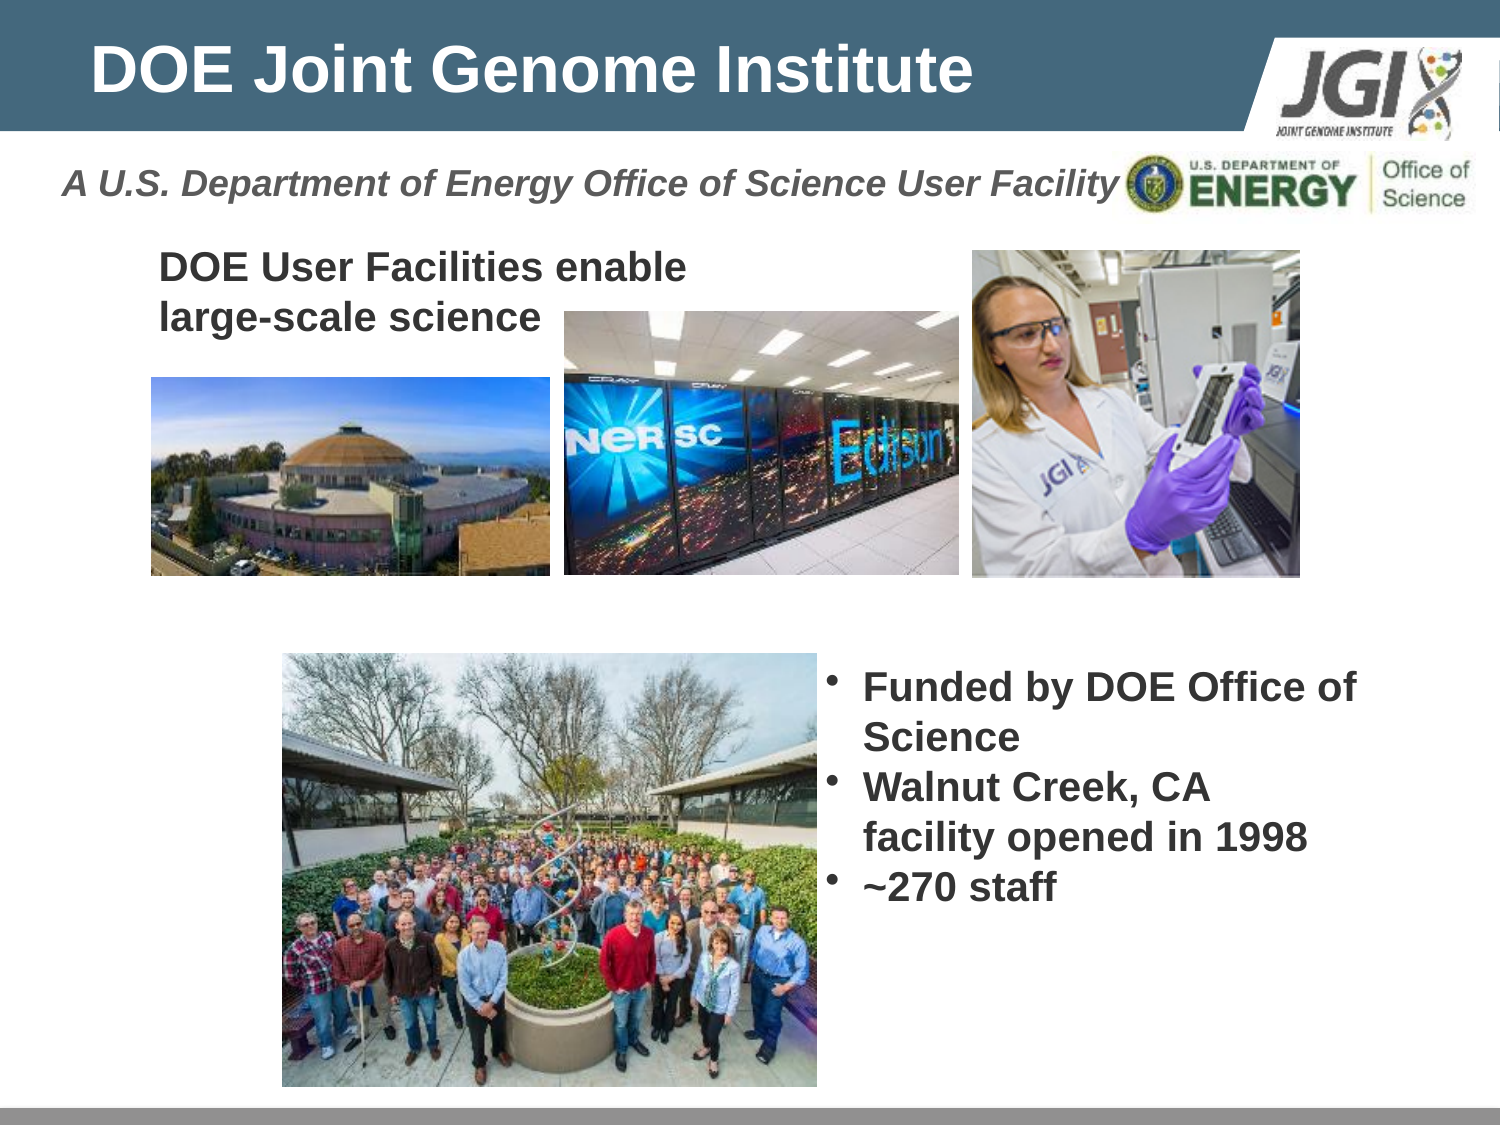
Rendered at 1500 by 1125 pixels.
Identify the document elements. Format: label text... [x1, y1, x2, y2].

picture [564, 311, 959, 575]
title DOE Joint Genome Institute [75, 0, 1238, 132]
text_box A U.S. Department of Energy Office of Science User Facility [46, 151, 1110, 211]
text_box DOE User Facilities enable large-scale science [144, 232, 745, 348]
picture [1275, 46, 1462, 142]
text_box Funded by DOE Office of Science Walnut Creek, CA facility opened in 1998 ~270 staff [819, 652, 1476, 918]
picture [282, 653, 818, 1087]
picture [972, 250, 1301, 578]
picture [1112, 150, 1476, 225]
picture [151, 377, 550, 576]
